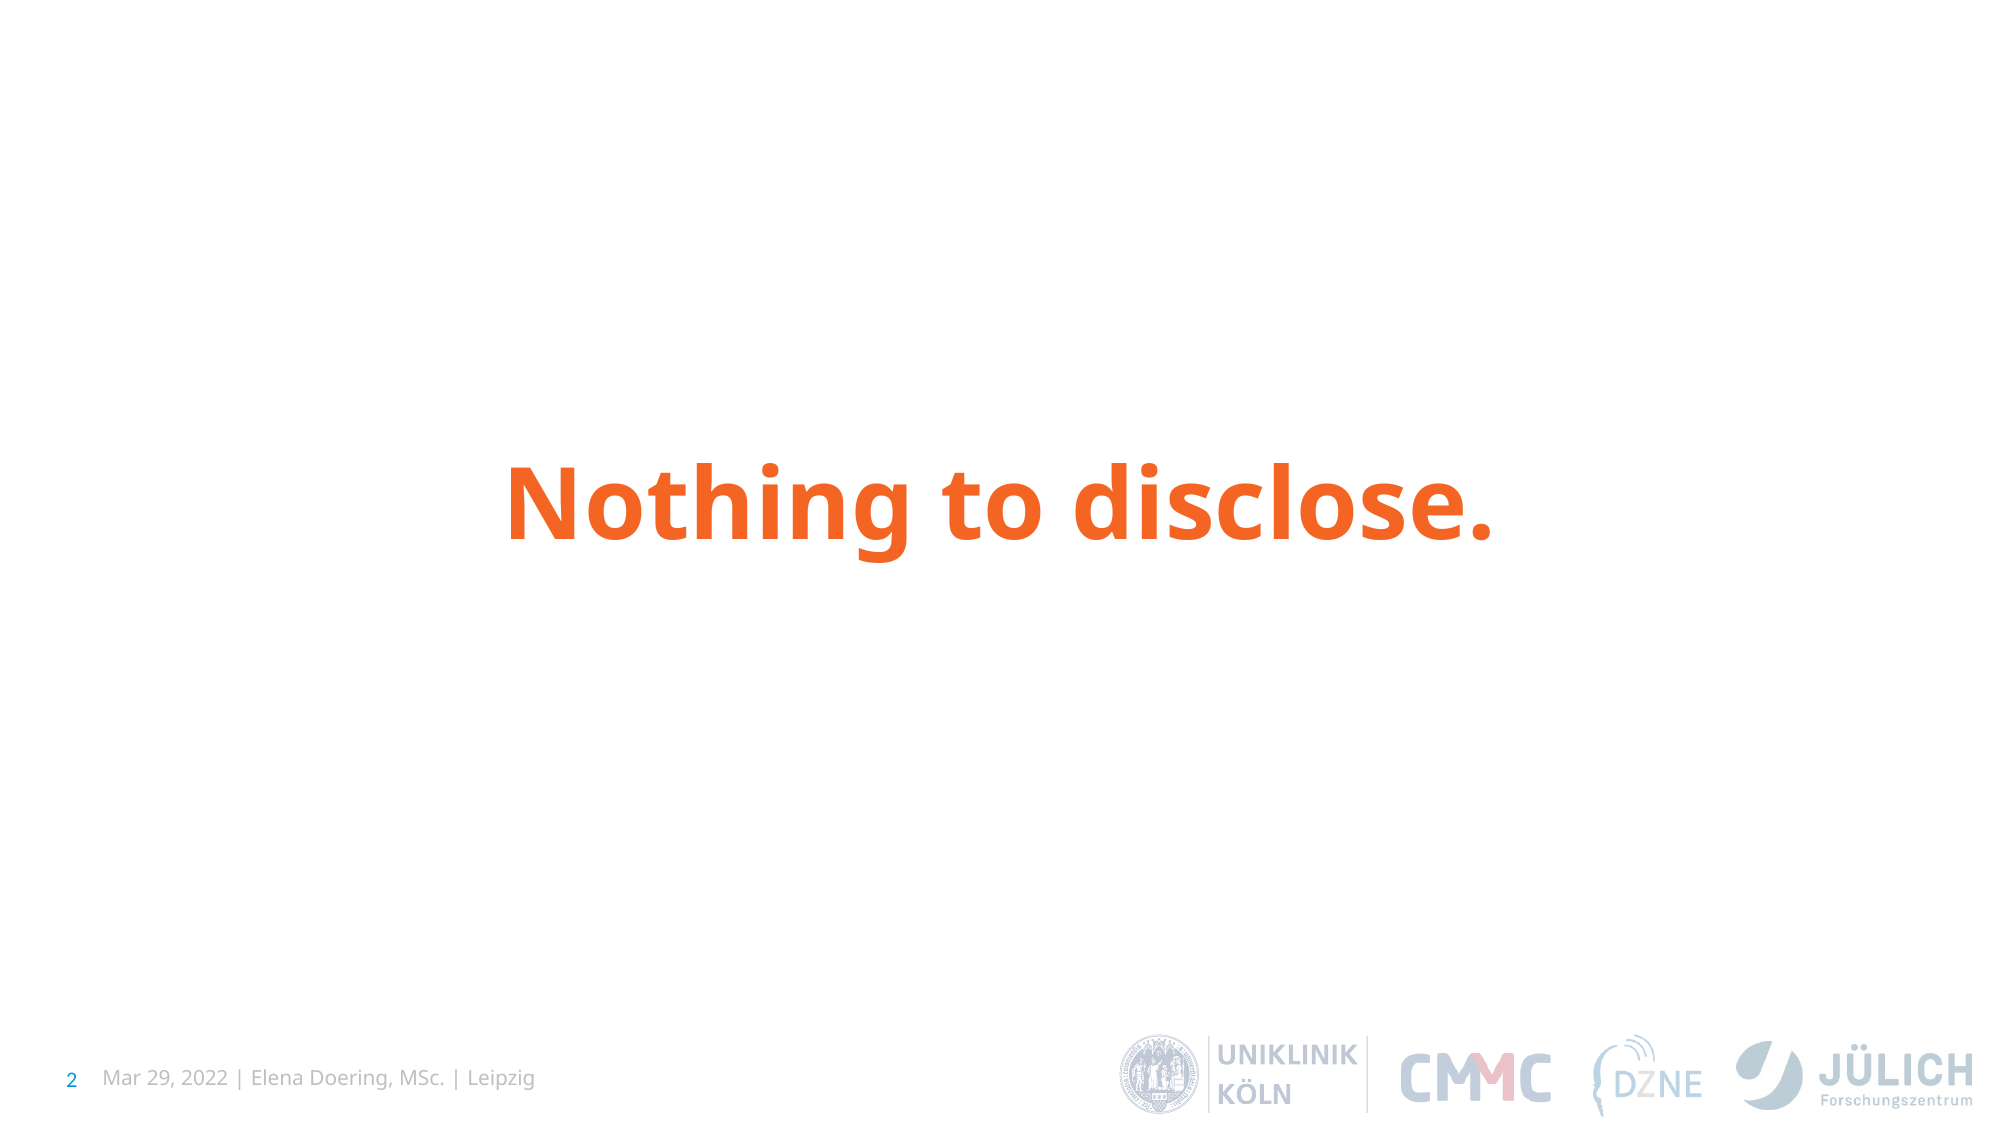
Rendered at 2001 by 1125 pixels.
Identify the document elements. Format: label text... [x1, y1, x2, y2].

text_box Nothing to disclose. [0, 0, 2000, 1000]
